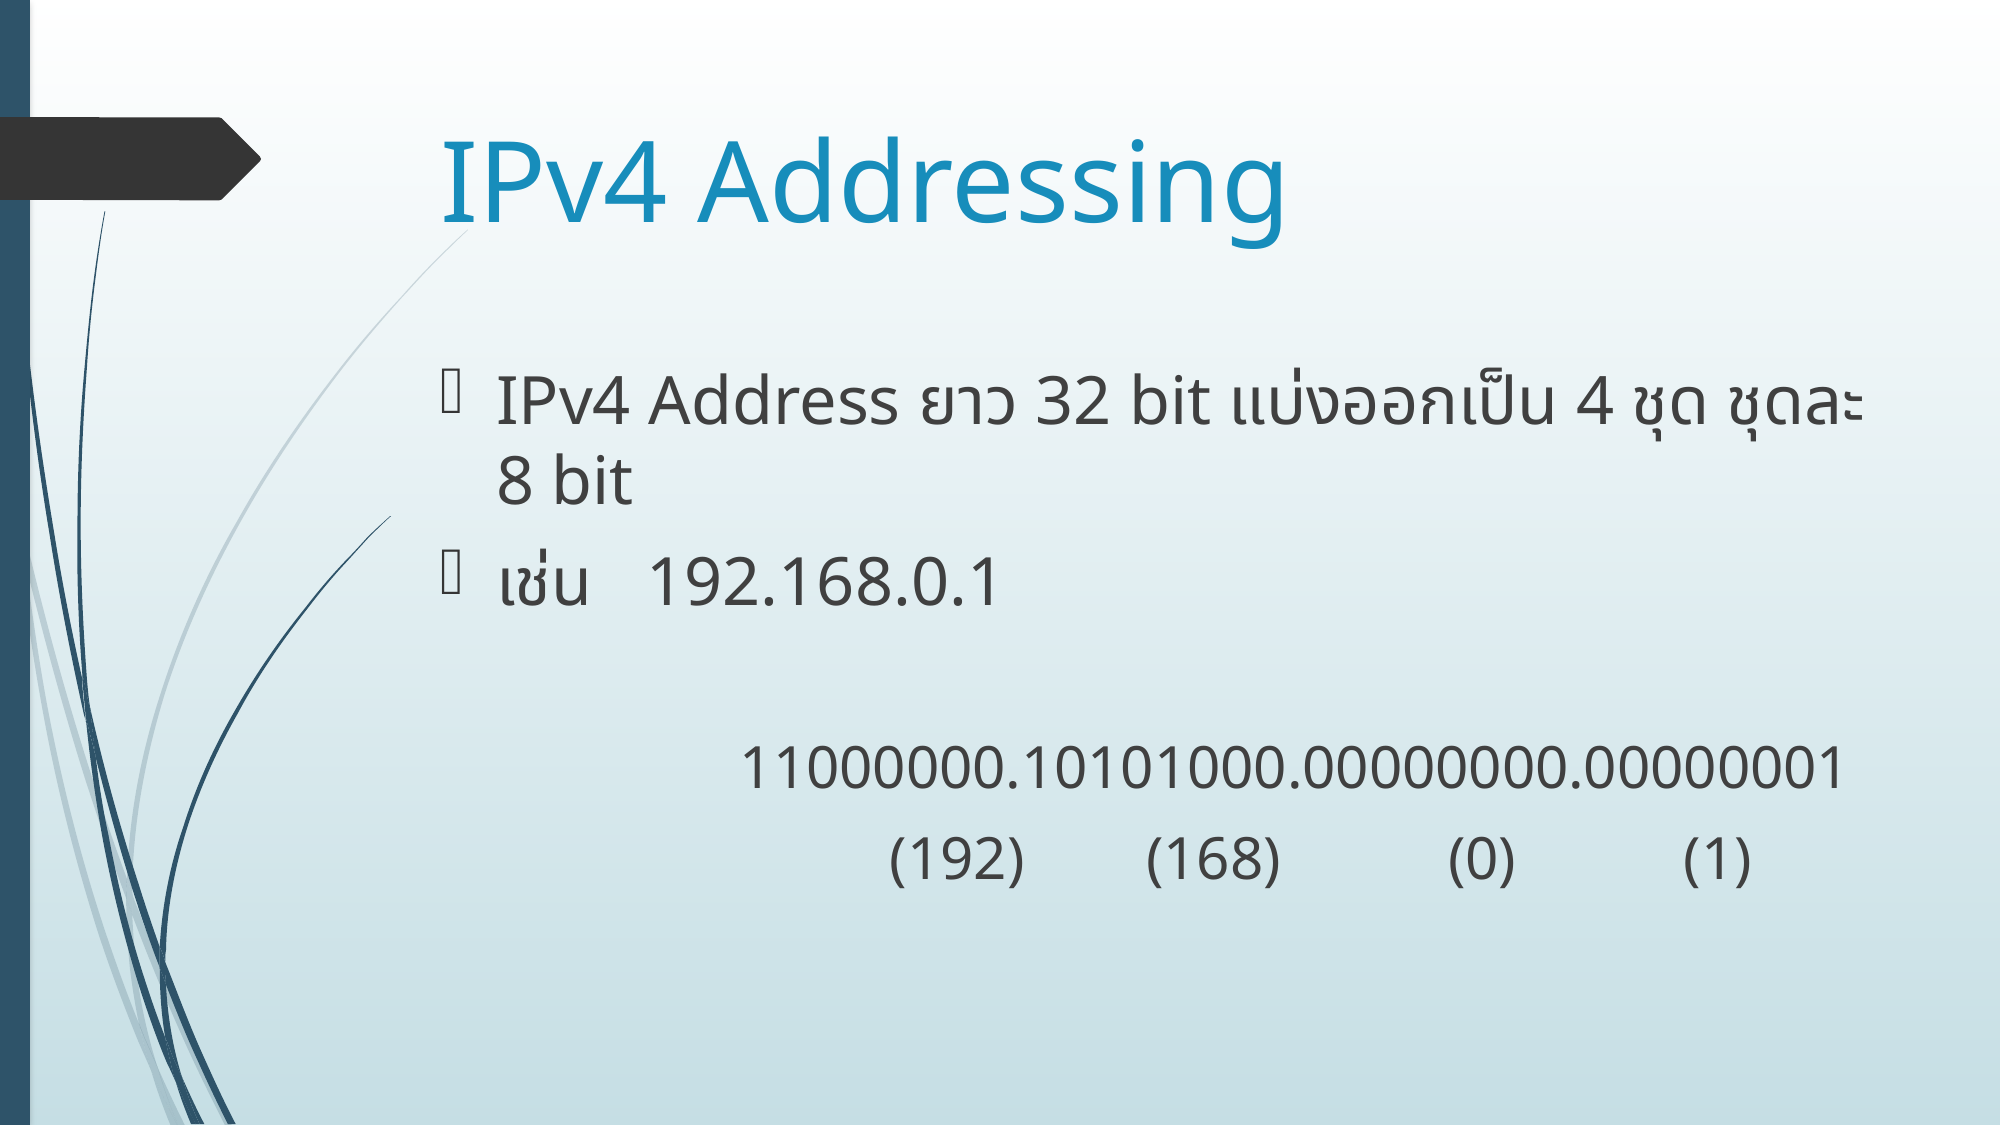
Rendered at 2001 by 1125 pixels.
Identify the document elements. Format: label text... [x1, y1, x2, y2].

list IPv4 Address ยาว 32 bit แบ่งออกเป็น 4 ชุด ชุดละ 8 bit เช่น 192.168.0.1 11000000.10101000.00000000.00000001 (192) (168) (0) (1) [424, 350, 1888, 970]
title IPv4 Addressing [425, 102, 1888, 313]
